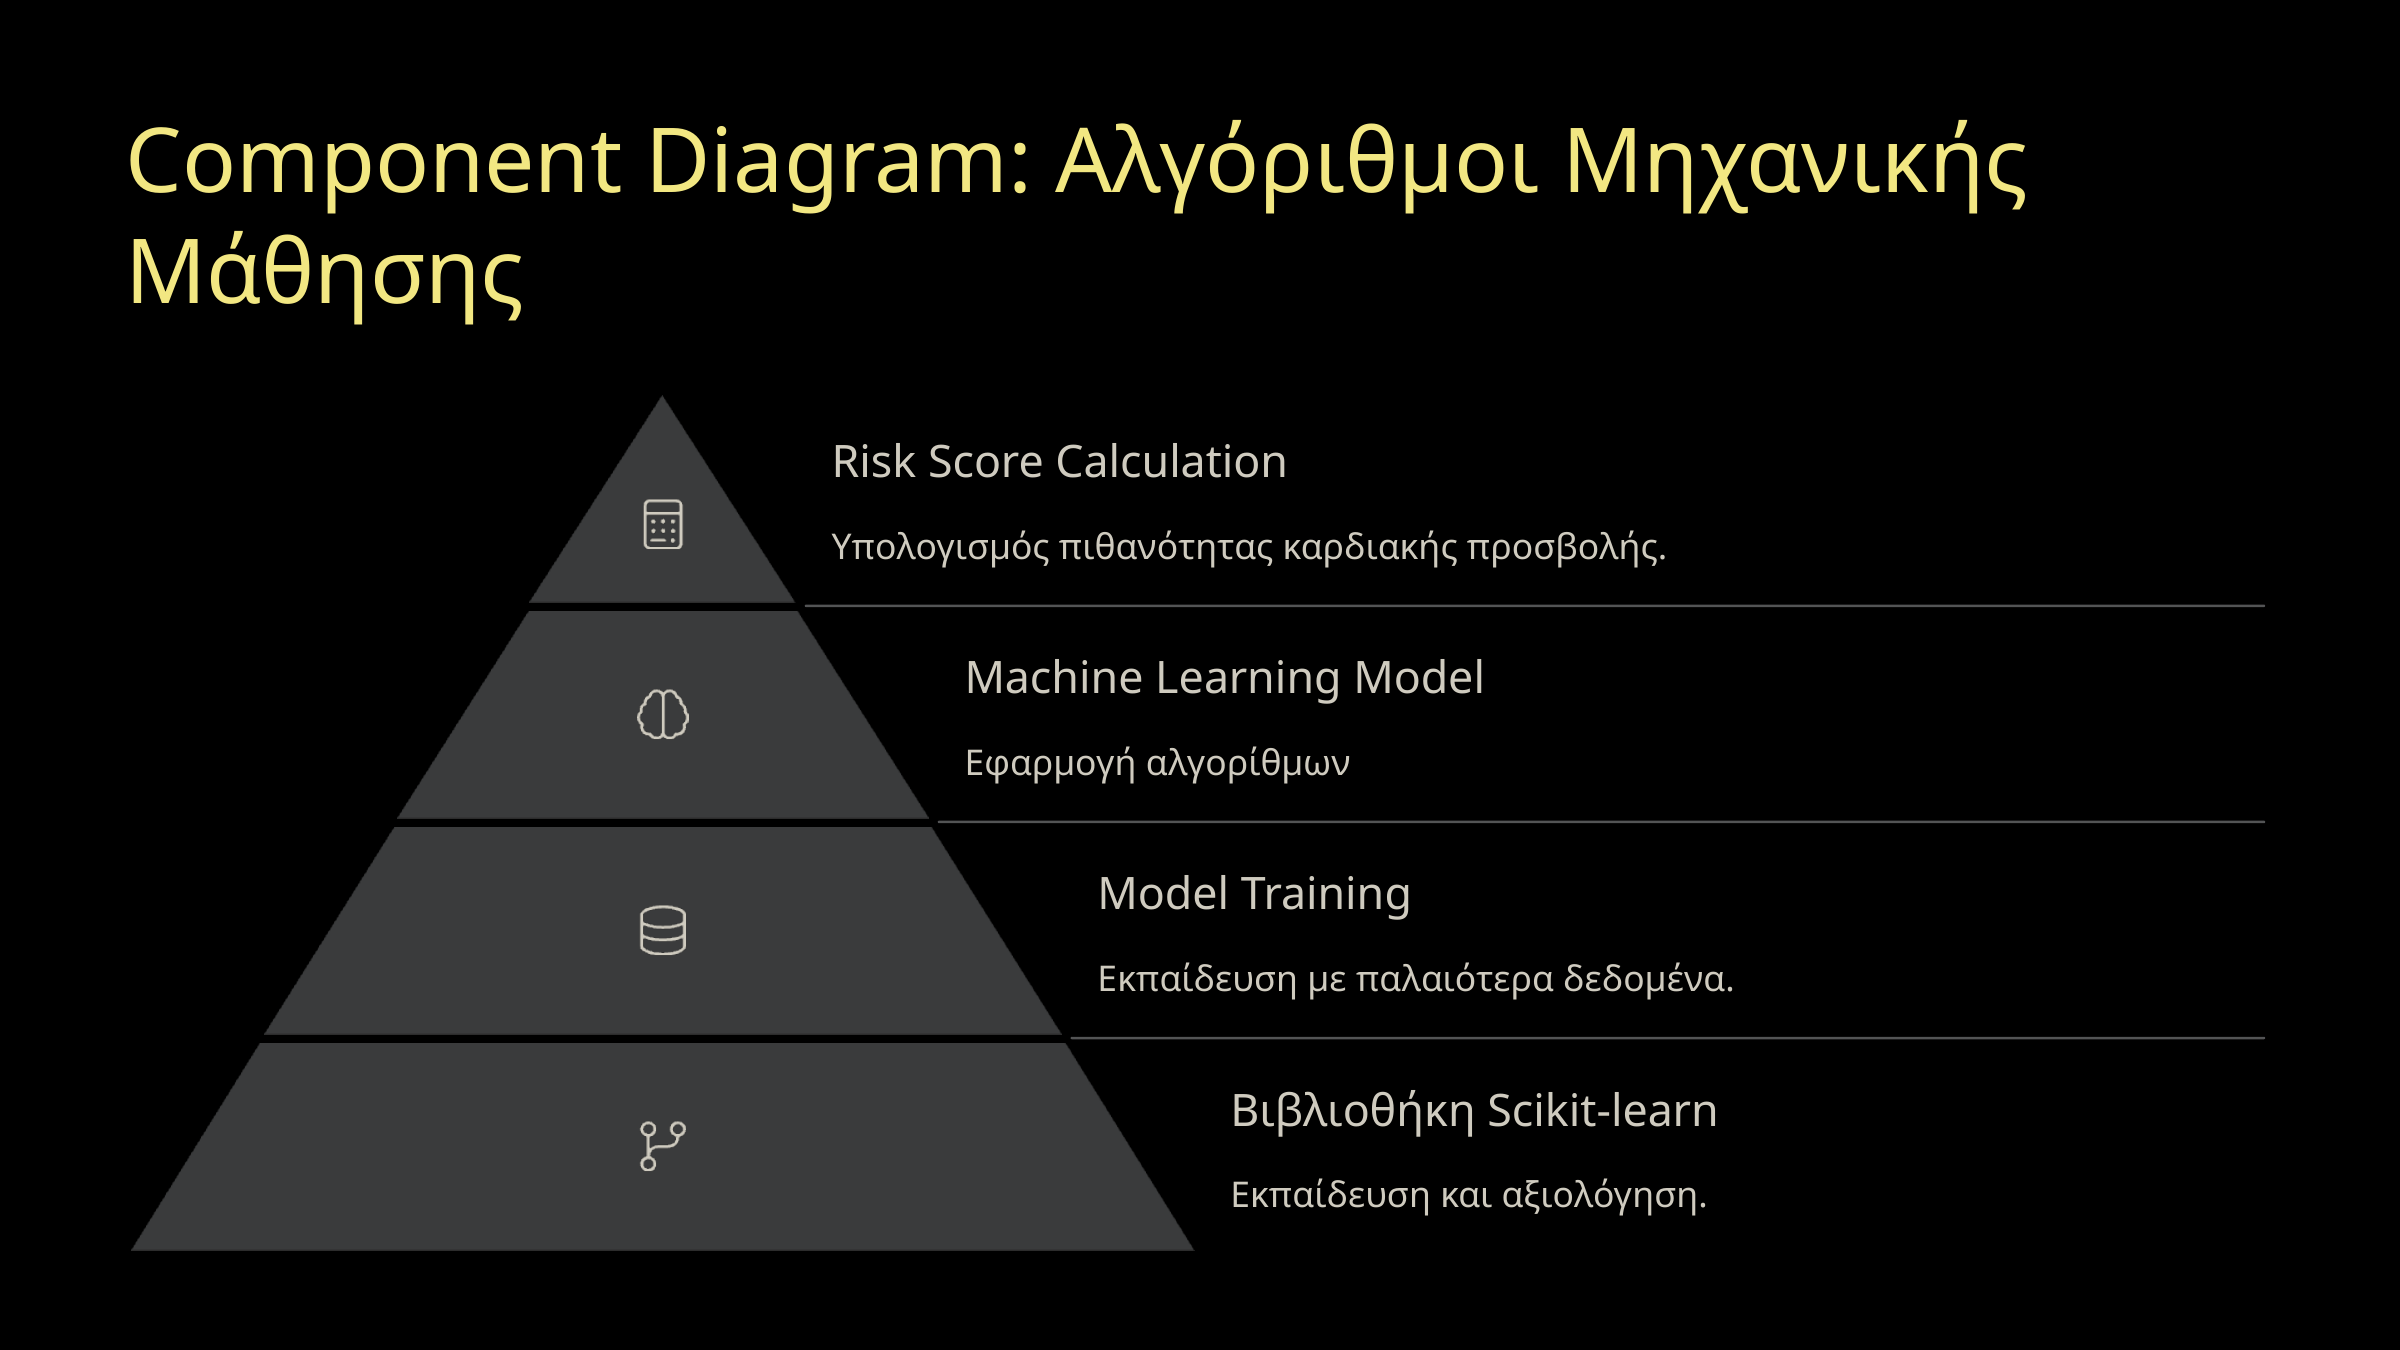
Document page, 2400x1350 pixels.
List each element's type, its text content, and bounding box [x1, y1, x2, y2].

picture [396, 611, 930, 820]
text_box Component Diagram: Αλγόριθμοι Μηχανικής Μάθησης [125, 99, 2275, 324]
text_box Εφαρμογή αλγορίθμων [964, 725, 1773, 783]
picture [263, 827, 1063, 1036]
text_box Risk Score Calculation [831, 431, 1320, 488]
picture [130, 1043, 1196, 1252]
text_box Εκπαίδευση με παλαιότερα δεδομένα. [1097, 941, 1679, 999]
text_box Εκπαίδευση και αξιολόγηση. [1230, 1157, 1735, 1215]
text_box [804, 604, 2266, 608]
text_box Model Training [1097, 863, 1547, 920]
text_box [937, 820, 2266, 824]
text_box Machine Learning Model [964, 647, 1511, 704]
picture [529, 395, 797, 604]
text_box Βιβλιοθήκη Scikit-learn [1230, 1079, 1735, 1136]
text_box Υπολογισμός πιθανότητας καρδιακής προσβολής. [831, 509, 1662, 567]
text_box [1070, 1036, 2266, 1040]
